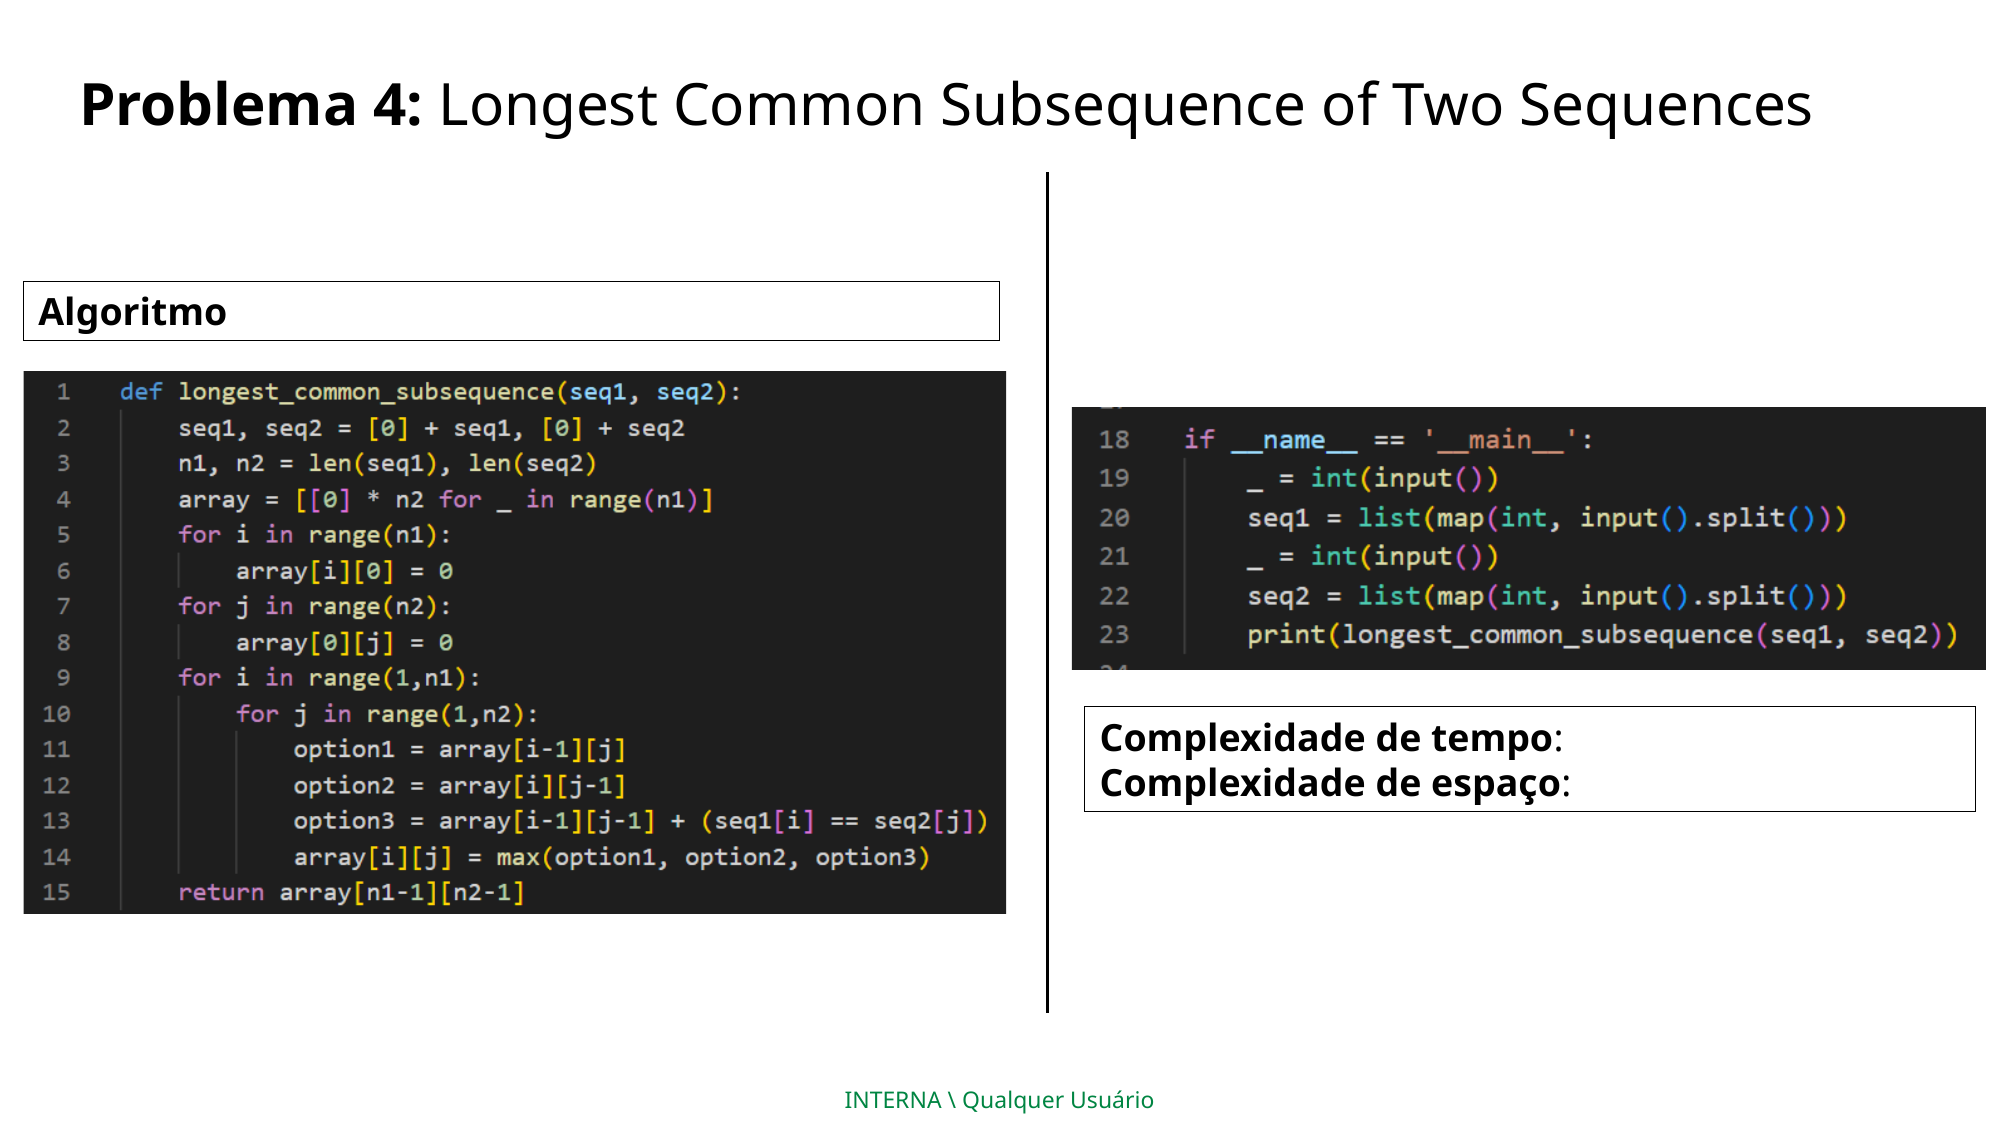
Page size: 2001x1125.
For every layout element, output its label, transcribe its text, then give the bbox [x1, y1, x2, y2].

text_box Algoritmo [23, 281, 1000, 341]
picture [1071, 407, 1986, 670]
picture [23, 371, 1007, 914]
title Problema 4: Longest Common Subsequence of Two Sequences [64, 46, 1936, 167]
